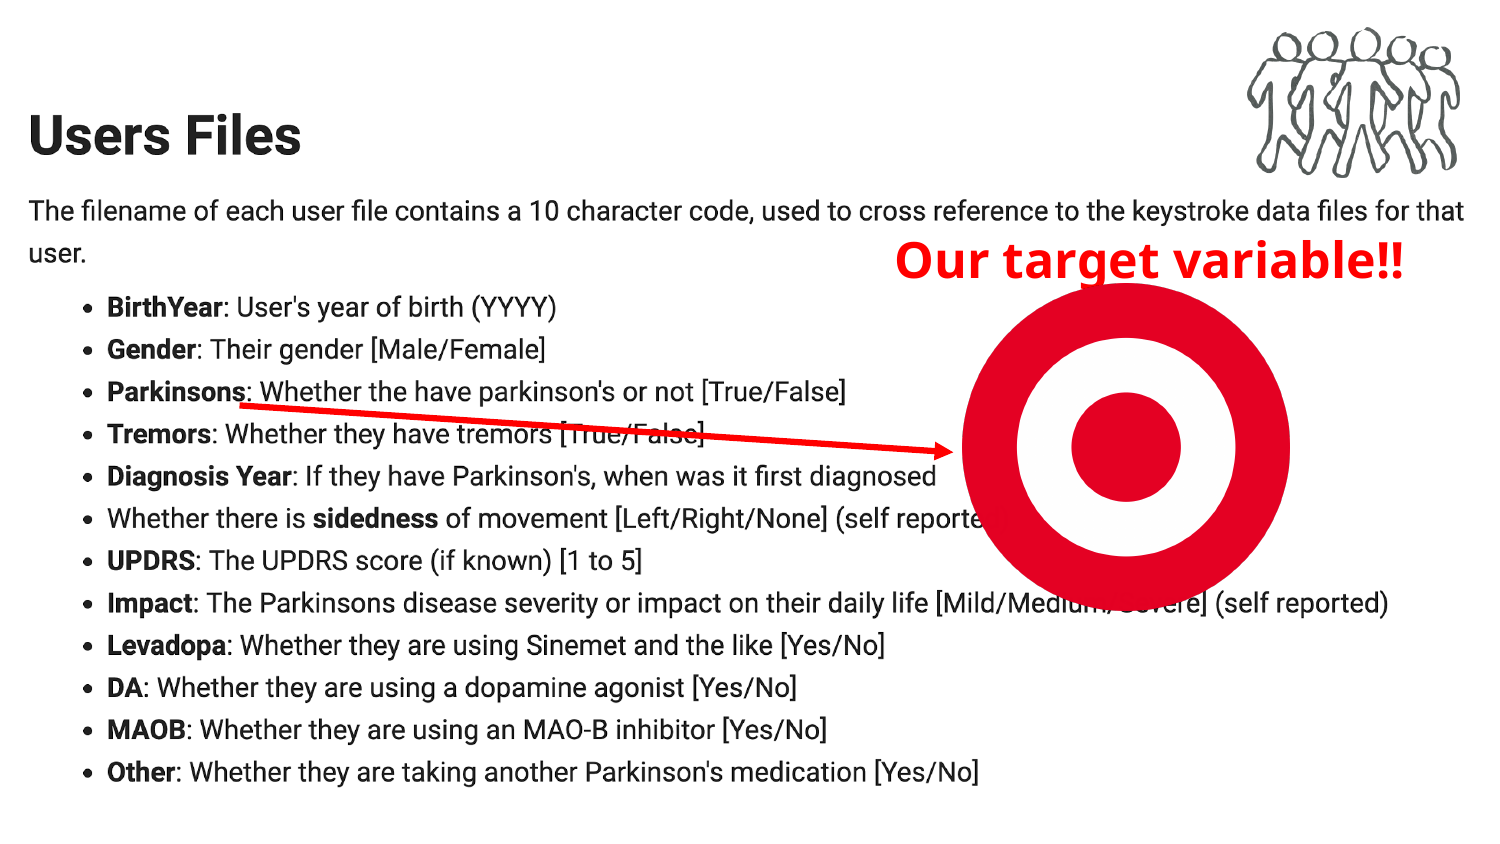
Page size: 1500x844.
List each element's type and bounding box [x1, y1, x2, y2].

text_box [239, 405, 954, 453]
picture [24, 26, 1470, 796]
